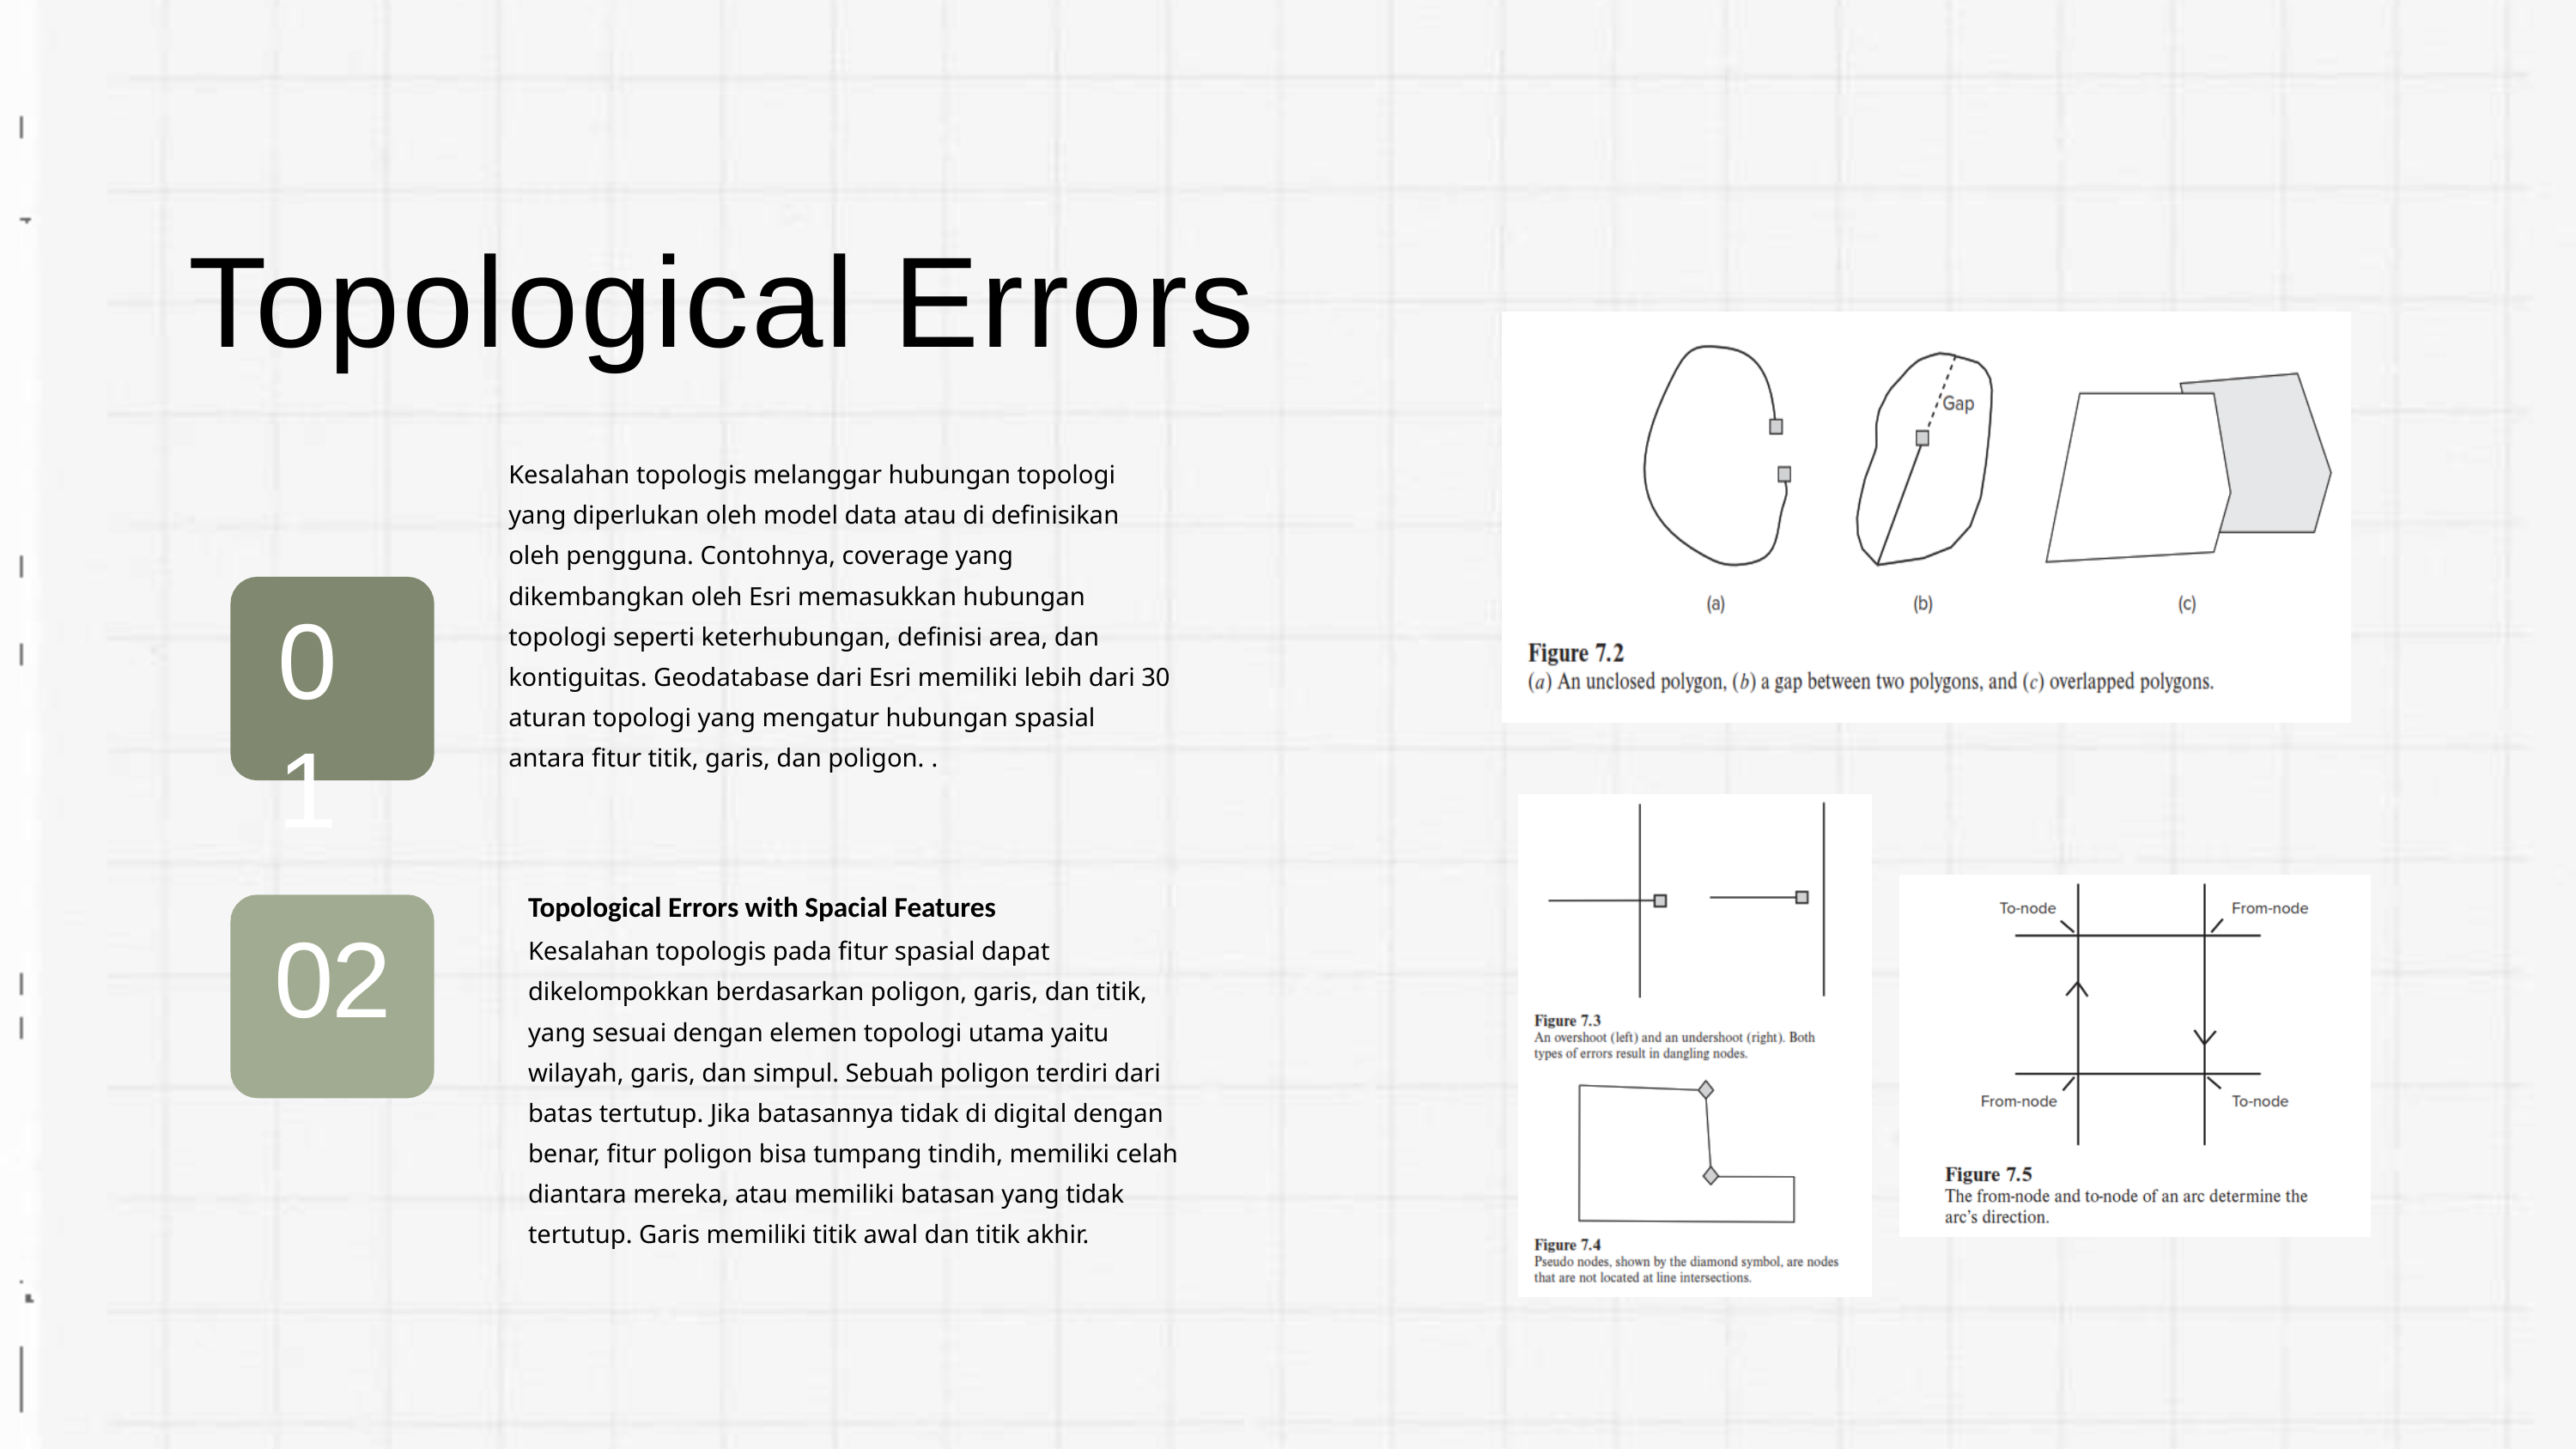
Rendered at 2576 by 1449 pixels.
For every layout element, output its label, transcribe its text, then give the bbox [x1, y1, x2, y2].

text_box [230, 894, 434, 1099]
text_box 02 [272, 907, 393, 1039]
text_box 01 [276, 590, 389, 850]
text_box Kesalahan topologis melanggar hubungan topologi yang diperlukan oleh model data atau di definisikan oleh pengguna. Contohnya, coverage yang dikembangkan oleh Esri memasukkan hubungan topologi seperti keterhubungan, definisi area, dan kontiguitas. Geodatabase dari Esri memiliki lebih dari 30 aturan topologi yang mengatur hubungan spasial antara fitur titik, garis, dan poligon. . [507, 446, 1173, 773]
text_box Topological Errors with Spacial Features Kesalahan topologis pada fitur spasial dapat dikelompokkan berdasarkan poligon, garis, dan titik, yang sesuai dengan elemen topologi utama yaitu wilayah, garis, dan simpul. Sebuah poligon terdiri dari batas tertutup. Jika batasannya tidak di digital dengan benar, fitur poligon bisa tumpang tindih, memiliki celah diantara mereka, atau memiliki batasan yang tidak tertutup. Garis memiliki titik awal dan titik akhir. [526, 875, 1206, 1249]
title Topological Errors [186, 216, 1362, 461]
picture [0, 0, 2576, 1449]
text_box [230, 576, 434, 781]
